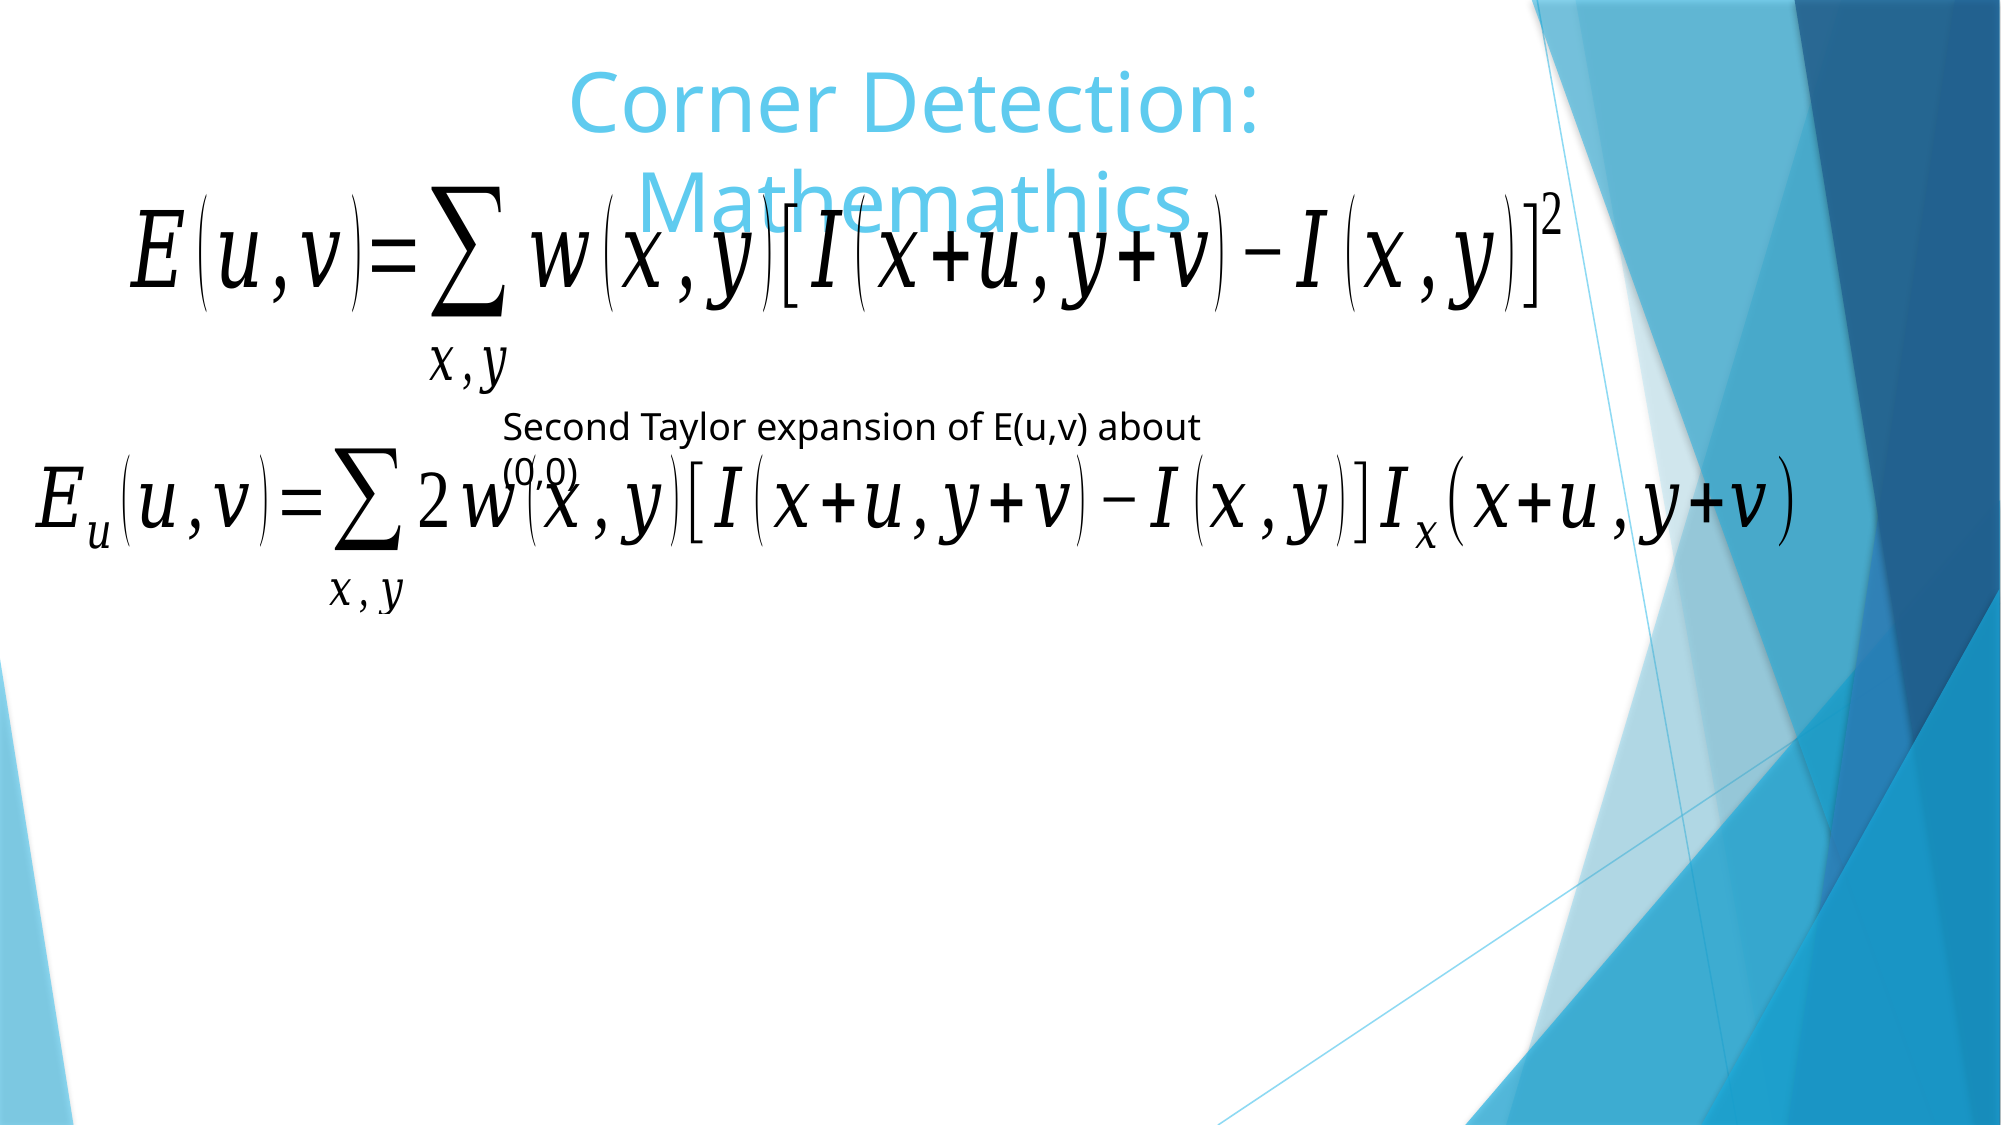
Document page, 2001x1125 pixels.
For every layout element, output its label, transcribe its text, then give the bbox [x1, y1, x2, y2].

title Corner Detection: Mathemathics [264, 41, 1565, 258]
text_box Second Taylor expansion of E(u,v) about (0,0) [487, 395, 1288, 501]
